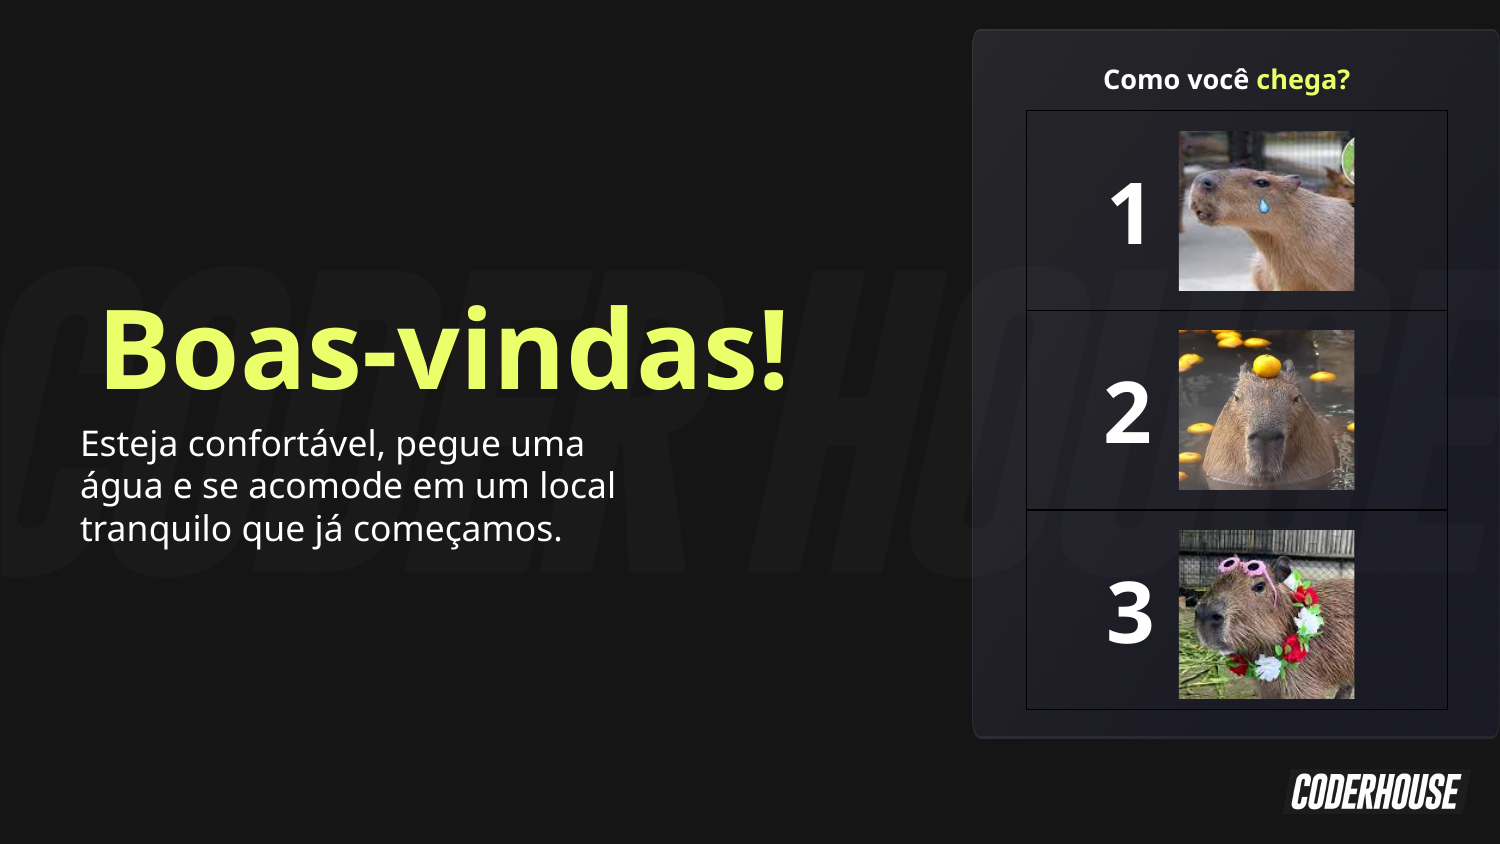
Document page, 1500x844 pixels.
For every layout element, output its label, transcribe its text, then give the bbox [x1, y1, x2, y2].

text_box Boas-vindas! [55, 279, 832, 429]
text_box Esteja confortável, pegue uma água e se acomode em um local tranquilo que já começamos. [64, 405, 691, 564]
picture [0, 0, 1500, 844]
